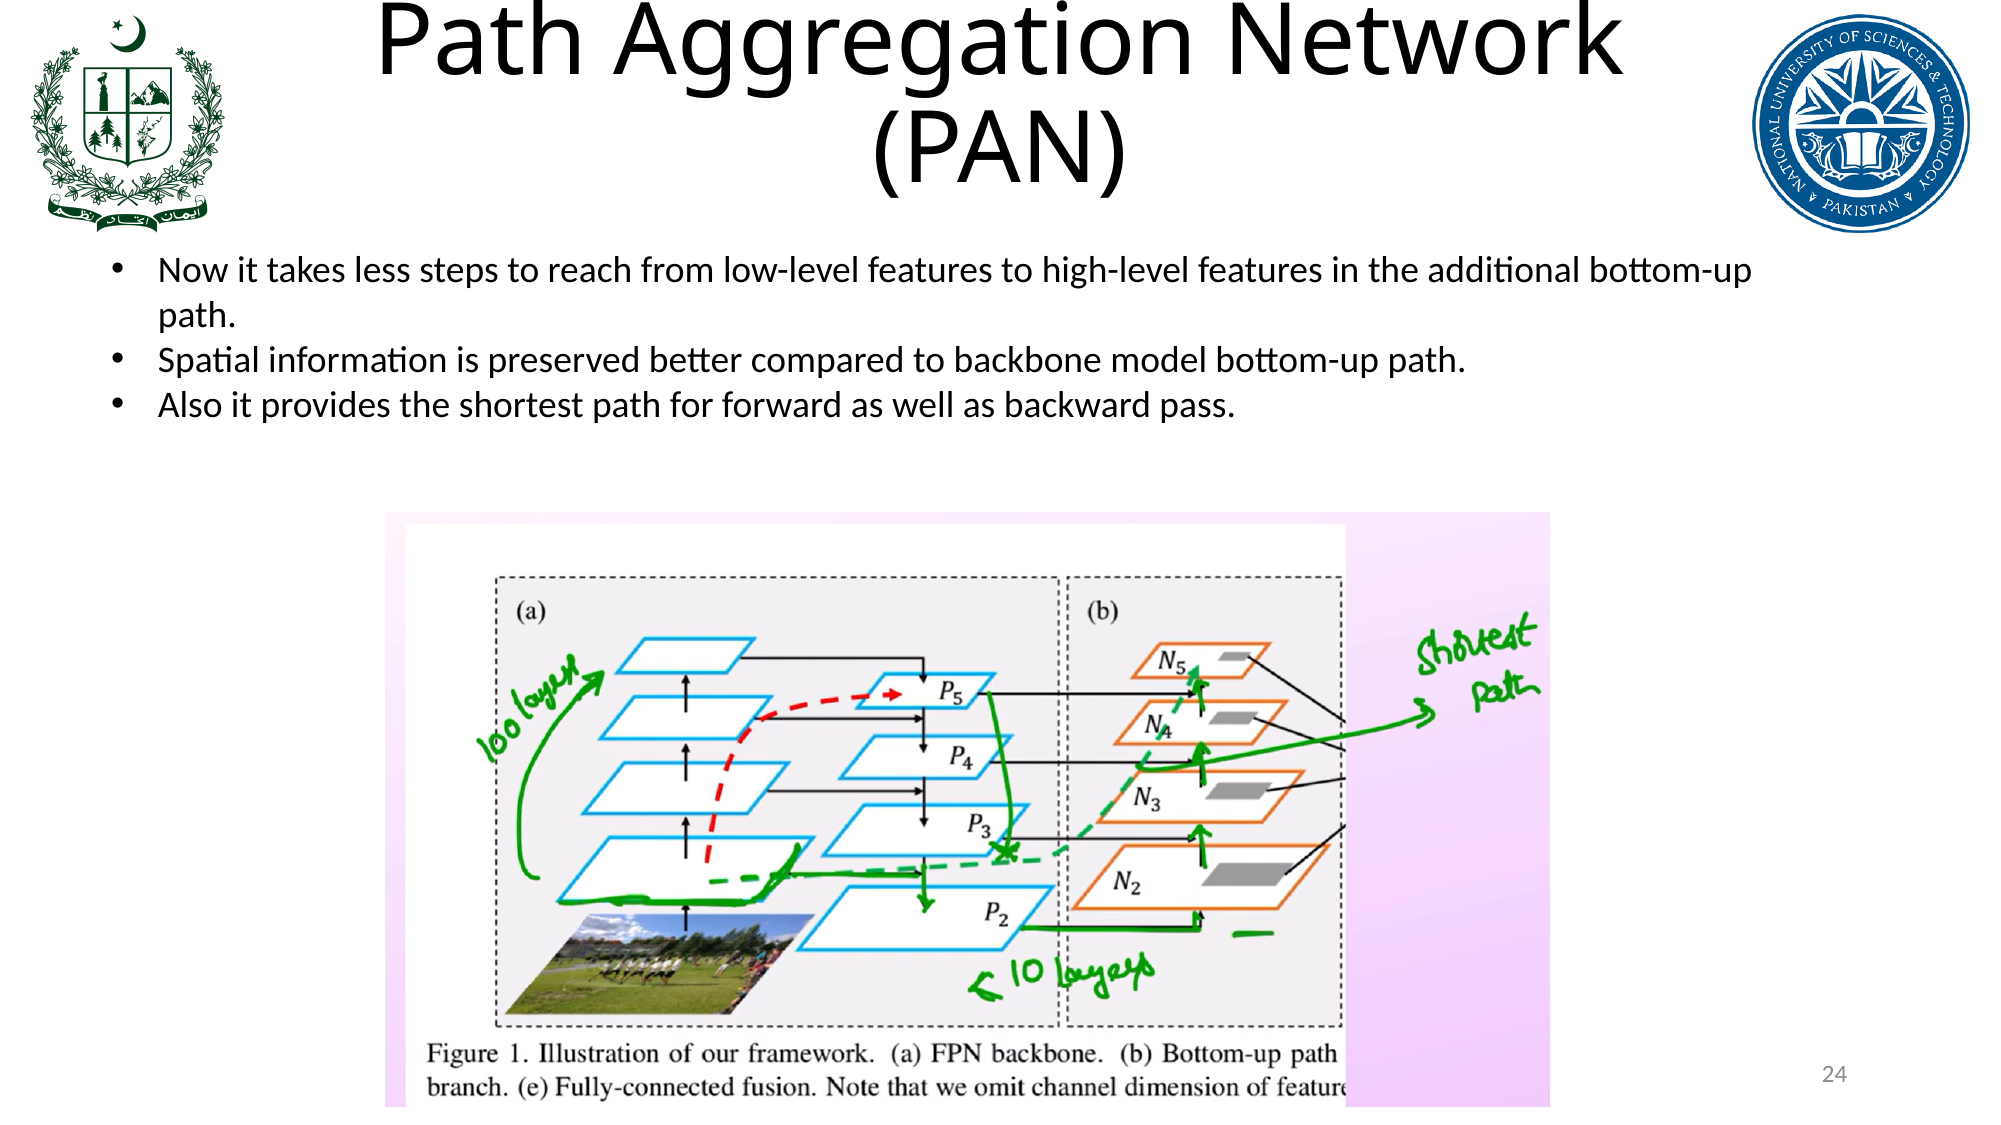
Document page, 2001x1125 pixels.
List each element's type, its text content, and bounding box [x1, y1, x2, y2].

picture [1752, 14, 1970, 233]
picture [385, 511, 1550, 1107]
text_box Now it takes less steps to reach from low-level features to high-level features in the additional bottom-up path. Spatial information is preserved better compared to backbone model bottom-up path. Also it provides the shortest path for forward as well as backward pass. [96, 237, 1838, 432]
slide_number 24 [1550, 1042, 1863, 1103]
title Path Aggregation Network (PAN) [249, 22, 1750, 212]
picture [30, 15, 225, 233]
